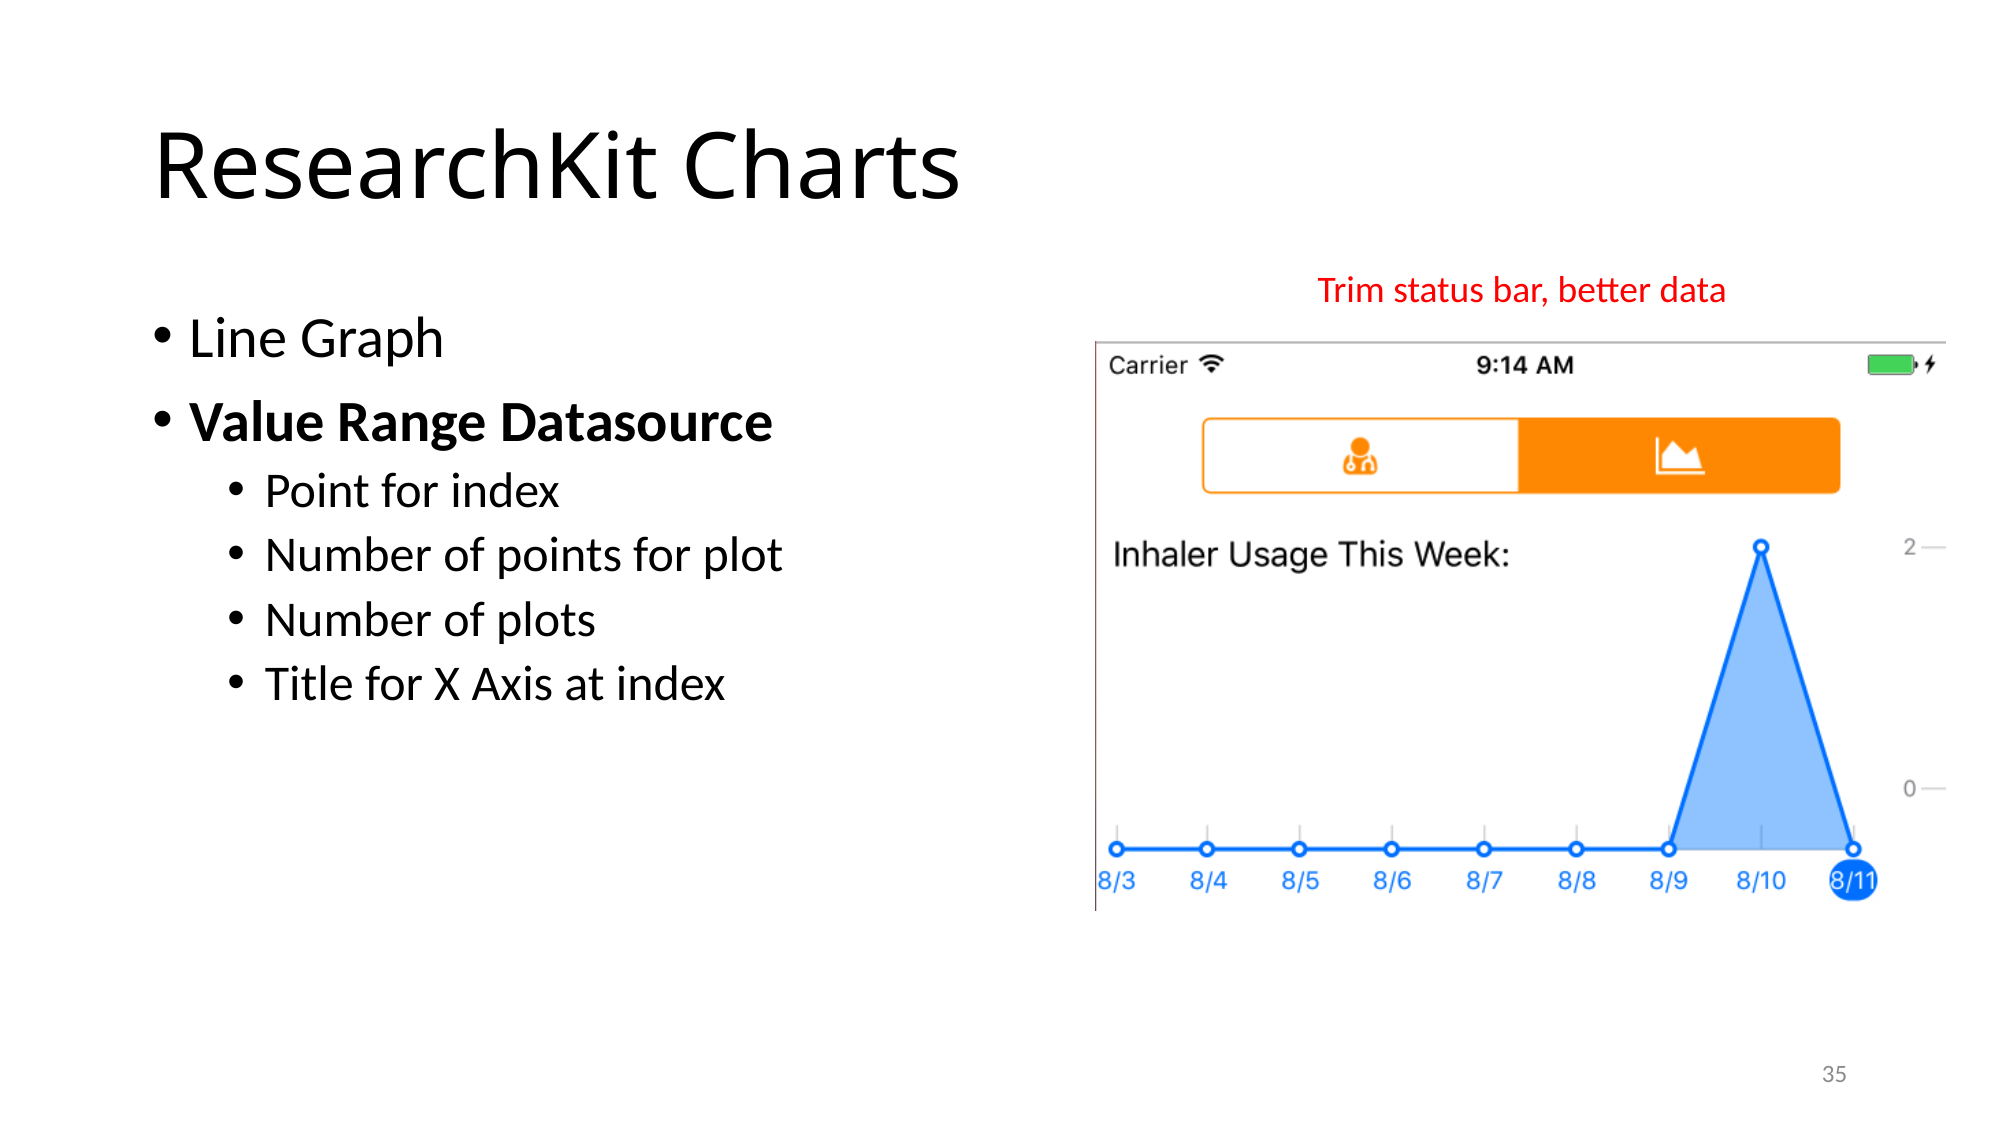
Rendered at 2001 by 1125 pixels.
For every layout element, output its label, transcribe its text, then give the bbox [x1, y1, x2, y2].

text_box Trim status bar, better data [1302, 258, 1743, 318]
picture [1095, 341, 1946, 911]
title ResearchKit Charts [137, 59, 1863, 278]
list Line Graph Value Range Datasource Point for index Number of points for plot Number of plots Title for X Axis at index [137, 299, 1081, 1014]
slide_number 35 [1412, 1042, 1863, 1103]
